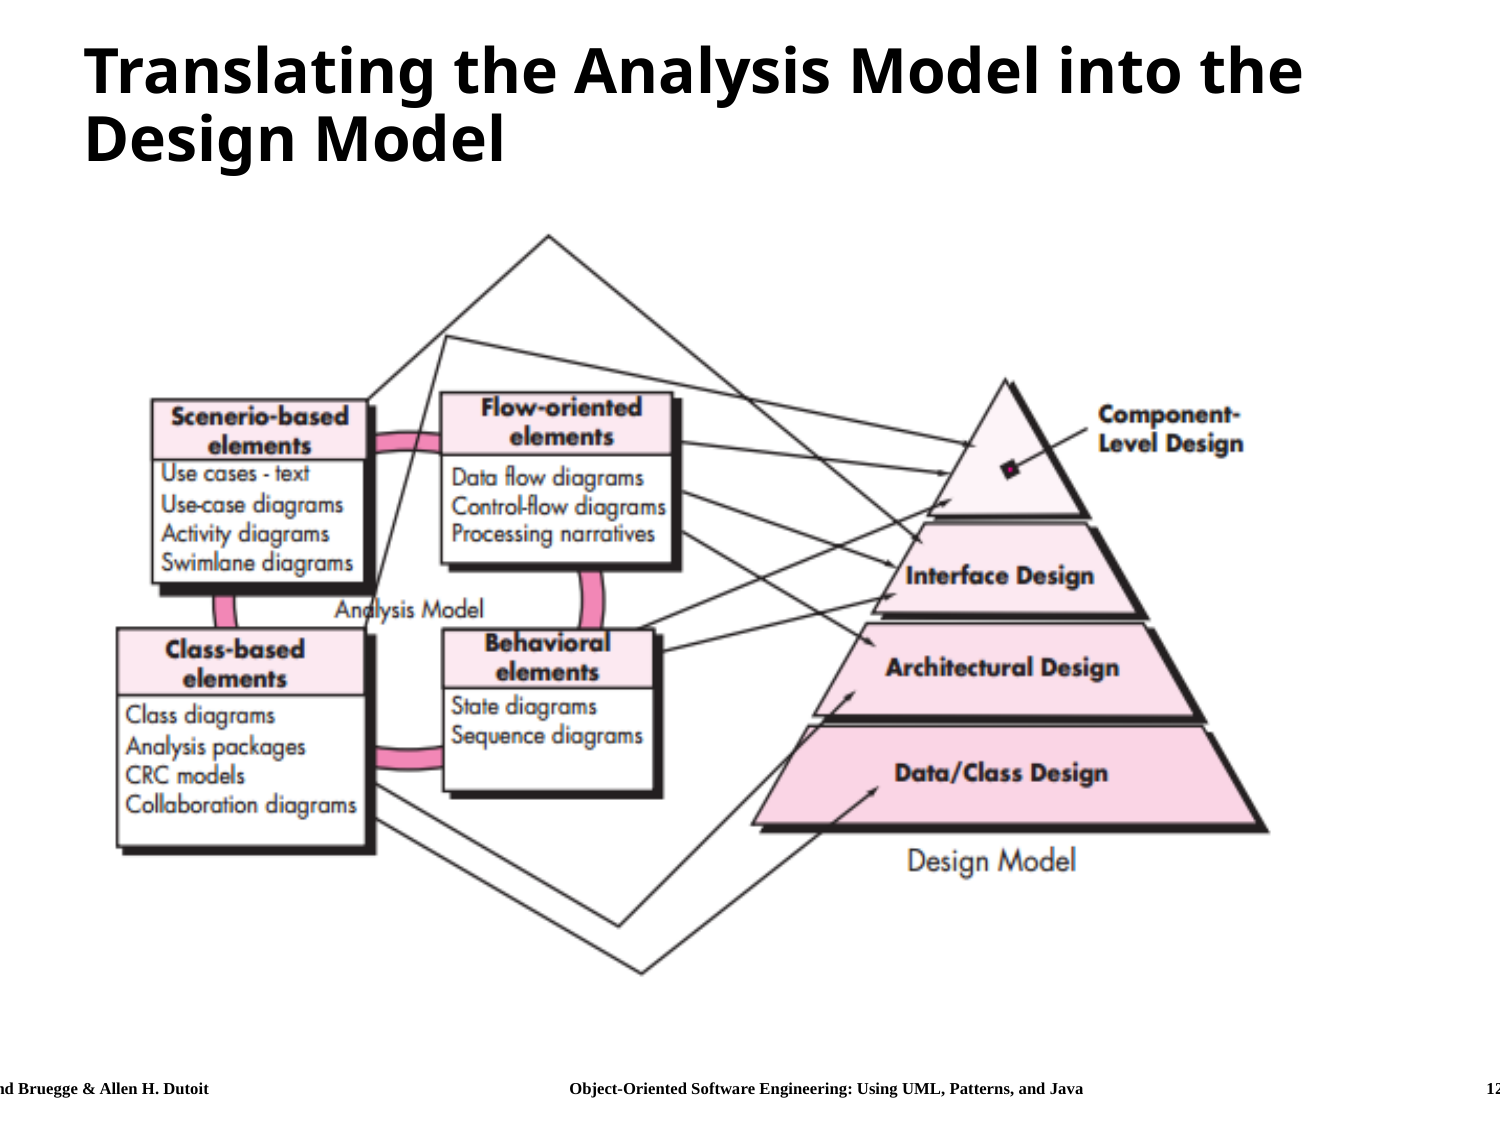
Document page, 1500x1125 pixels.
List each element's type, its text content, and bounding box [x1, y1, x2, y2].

title Translating the Analysis Model into the Design Model [68, 36, 1407, 179]
picture [108, 217, 1318, 986]
